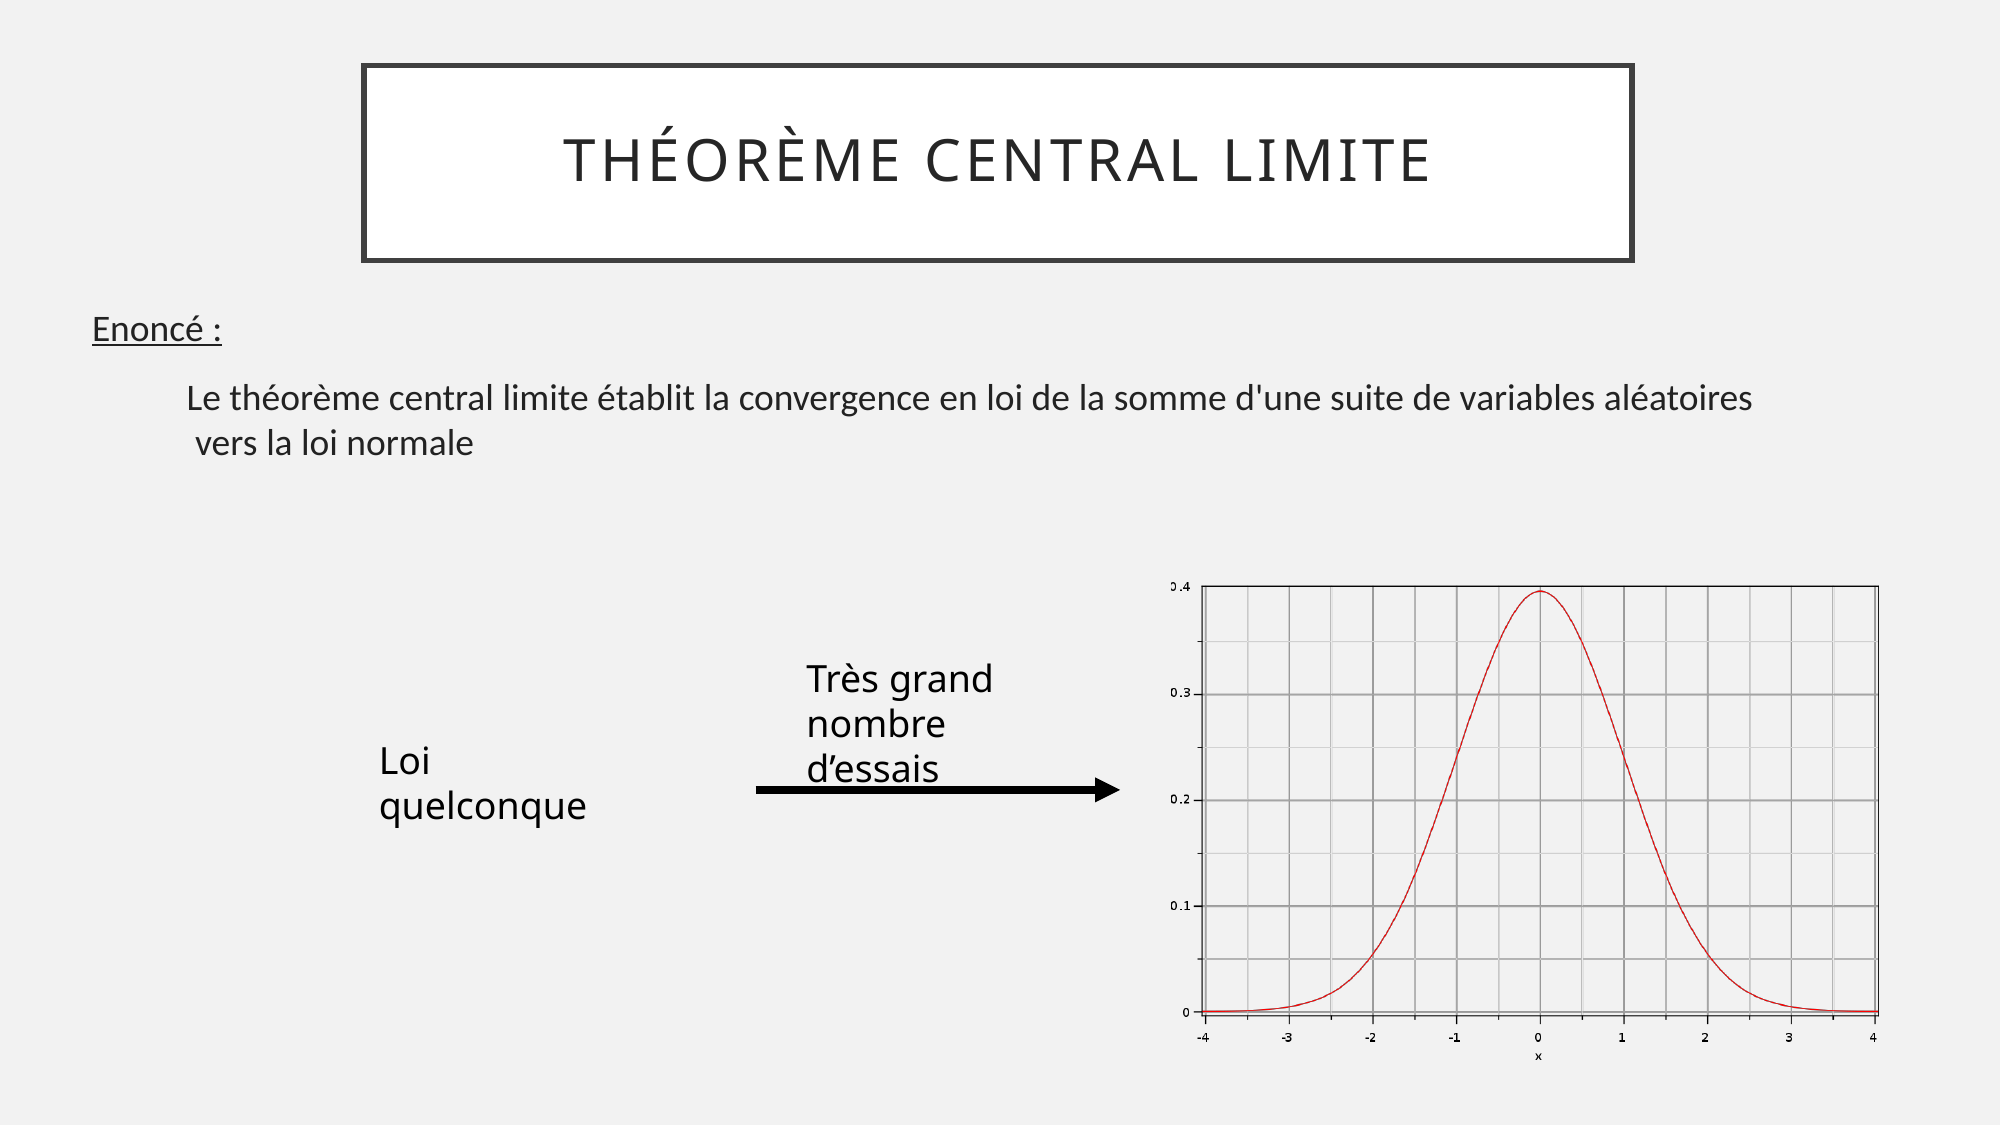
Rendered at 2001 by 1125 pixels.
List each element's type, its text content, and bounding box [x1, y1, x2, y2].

text_box Enoncé : [77, 296, 278, 357]
picture [1171, 581, 1879, 1060]
text_box Très grand nombre d’essais [791, 647, 1085, 789]
text_box Loi quelconque [364, 729, 657, 834]
text_box Le théorème central limite établit la convergence en loi de la somme d'une suite de variables aléatoires vers la loi normale [171, 365, 1825, 471]
title Théorème central limite [361, 63, 1635, 263]
text_box Très grand nombre d’essais [791, 790, 1085, 798]
